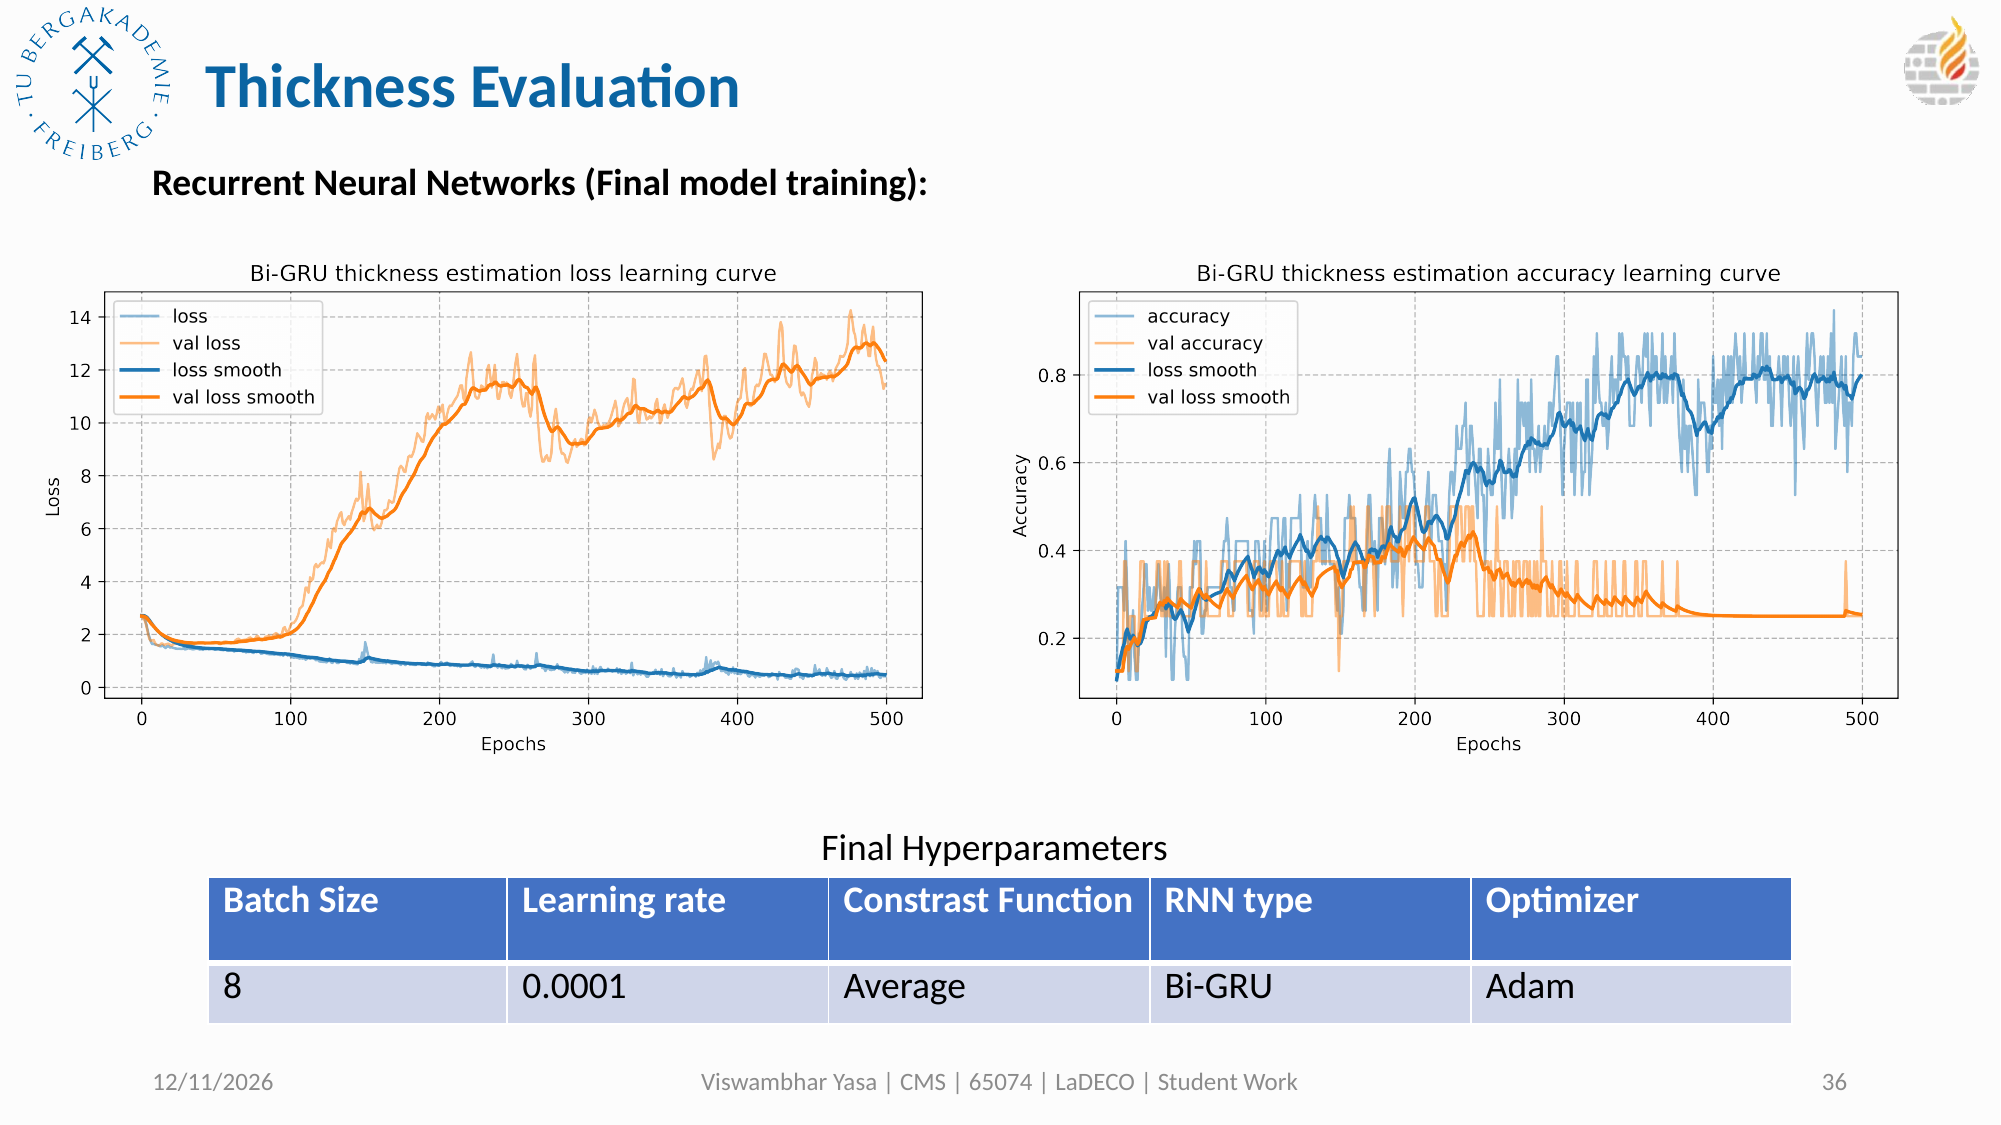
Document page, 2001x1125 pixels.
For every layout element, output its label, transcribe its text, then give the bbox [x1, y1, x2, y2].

picture [16, 7, 170, 160]
table_cell 0.0001 [508, 966, 828, 1023]
text_box Final Hyperparameters [766, 816, 1224, 876]
picture [999, 251, 1911, 767]
text_box Recurrent Neural Networks (Final model training): [137, 150, 1385, 211]
table_header RNN type [1151, 878, 1470, 960]
table_header Optimizer [1472, 878, 1791, 960]
slide_number 36 [1412, 1051, 1863, 1111]
table_cell 8 [209, 966, 506, 1023]
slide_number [137, 1051, 588, 1111]
text_box Thickness Evaluation [190, 37, 1224, 128]
picture [30, 251, 935, 767]
picture [1900, 14, 1984, 107]
table_header Constrast Function [829, 878, 1149, 960]
table_cell Adam [1472, 966, 1791, 1023]
table_header Learning rate [508, 878, 828, 960]
table_header Batch Size [209, 878, 506, 960]
table_cell Bi-GRU [1151, 966, 1470, 1023]
table_cell Average [829, 966, 1149, 1023]
footer Viswambhar Yasa | CMS | 65074 | LaDECO | Student Work [662, 1051, 1338, 1111]
